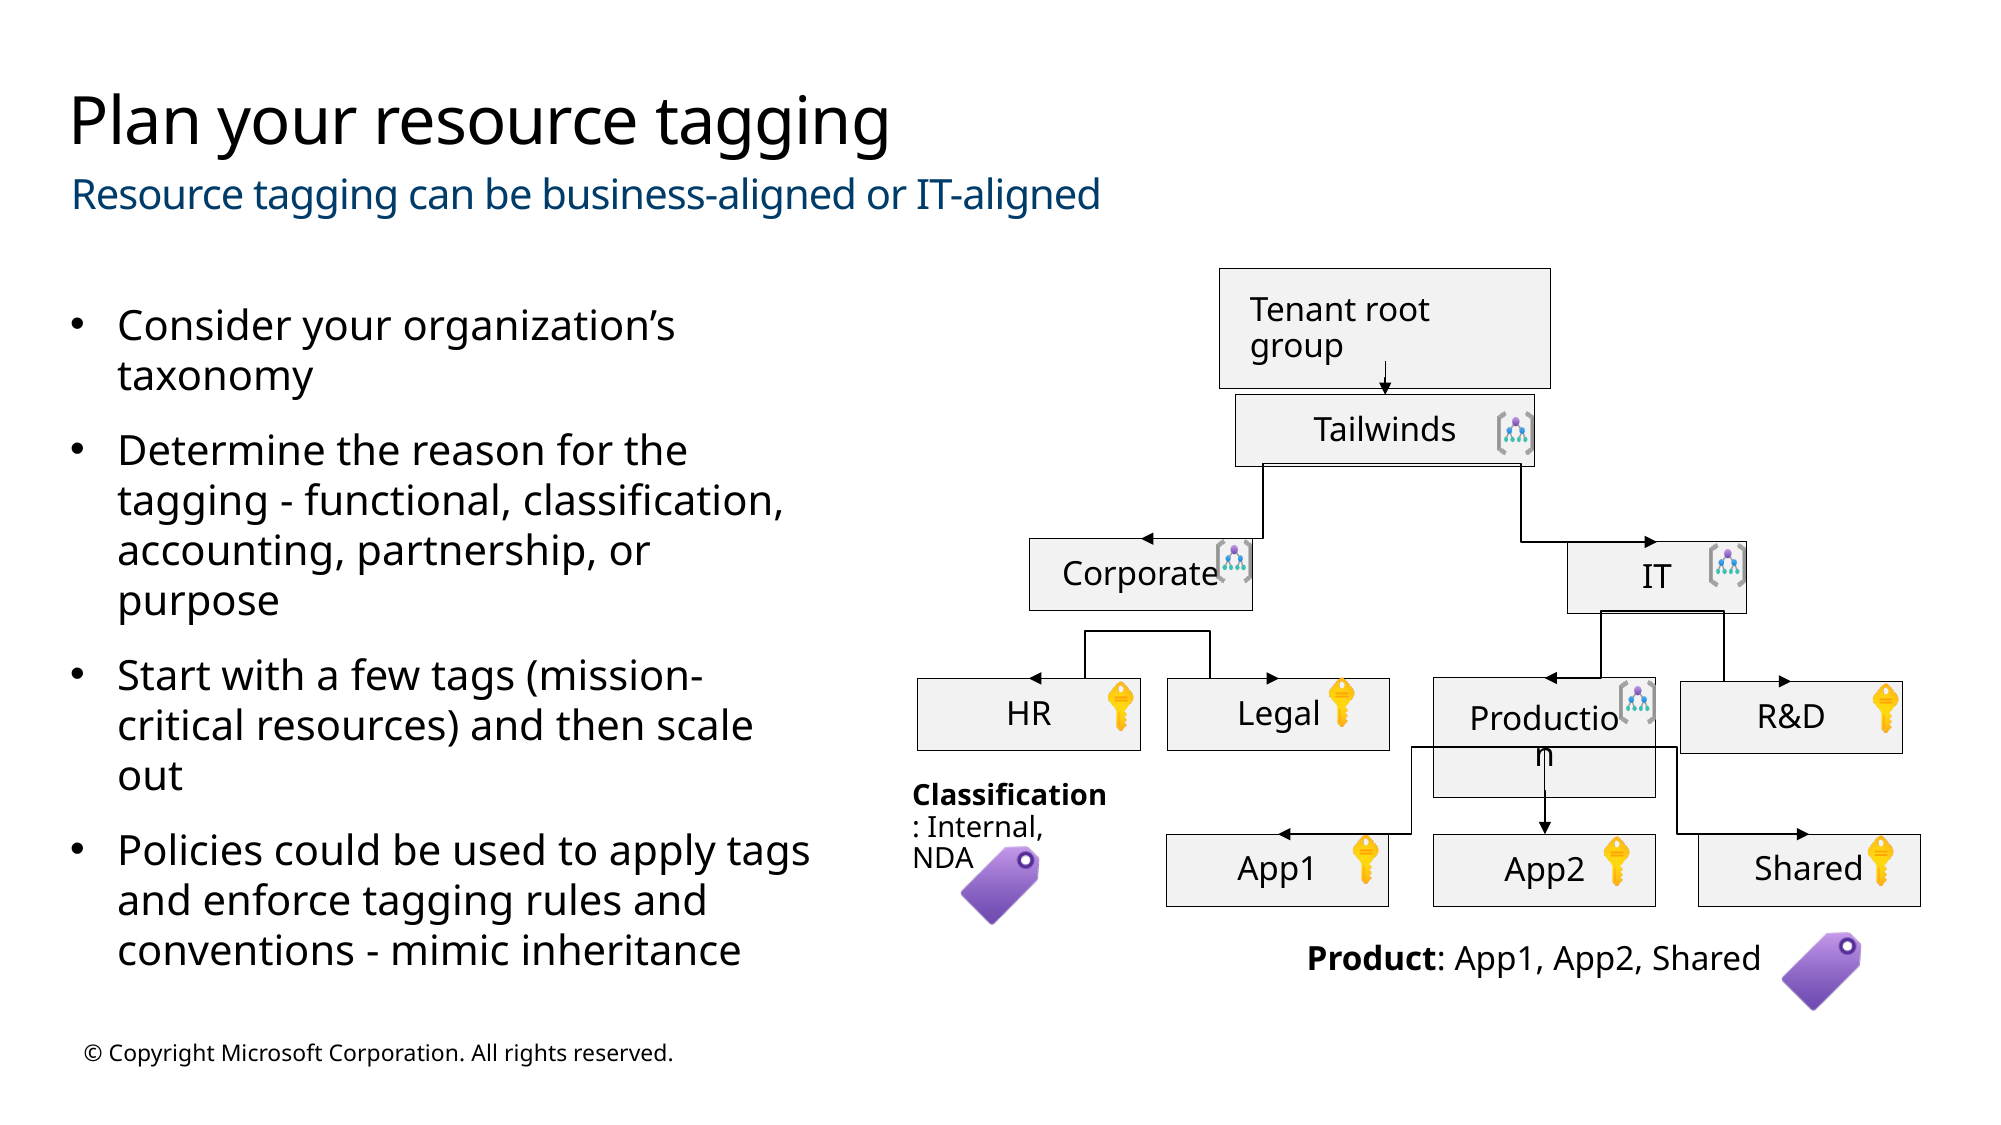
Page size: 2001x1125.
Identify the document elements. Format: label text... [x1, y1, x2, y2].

title Plan your resource tagging [68, 72, 1930, 178]
list Resource tagging can be business-aligned or IT-aligned [70, 160, 1932, 227]
text_box Consider your organization’s taxonomy Determine the reason for the tagging - functional, classification, accounting, partnership, or purpose Start with a few tags (mission-critical resources) and then scale out Policies could be used to apply tags and enforce tagging rules and conventions - mimic inheritance [55, 291, 830, 982]
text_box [881, 268, 1921, 1012]
